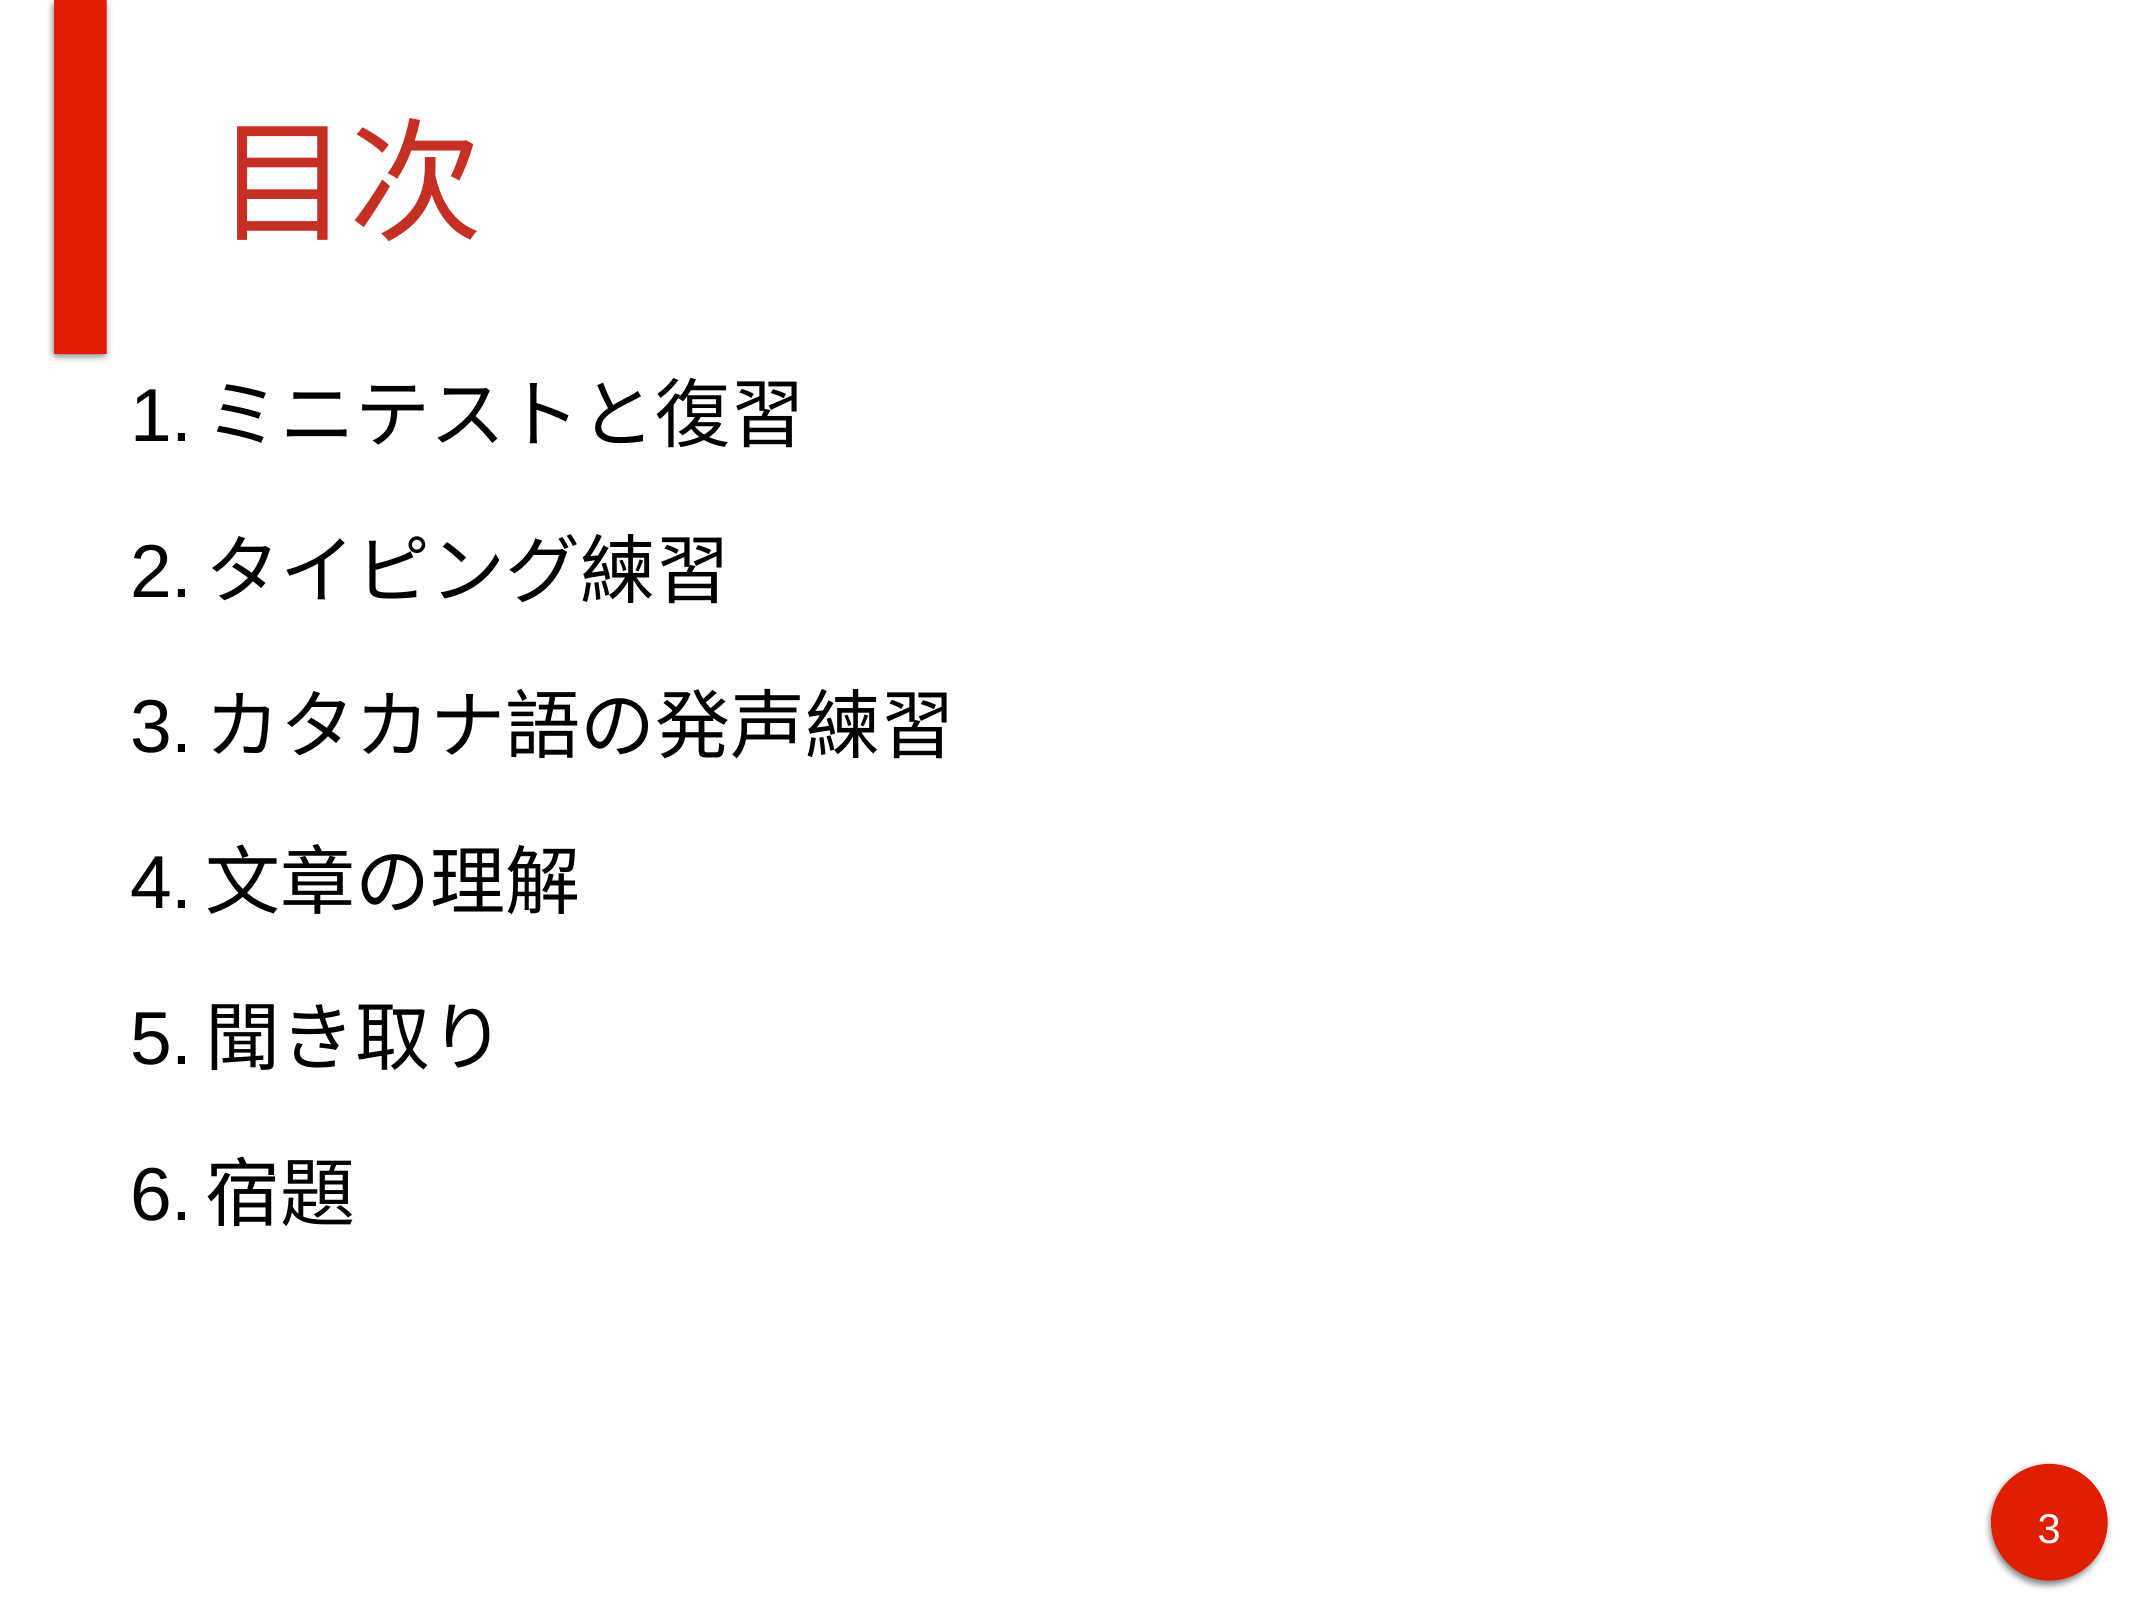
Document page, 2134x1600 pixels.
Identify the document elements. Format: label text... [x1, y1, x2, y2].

slide_number ‹#› [2012, 1493, 2087, 1552]
title 目次 [208, 11, 1927, 343]
list ミニテストと復習 タイピング練習 カタカナ語の発声練習 文章の理解 聞き取り 宿題 [121, 368, 1943, 1244]
